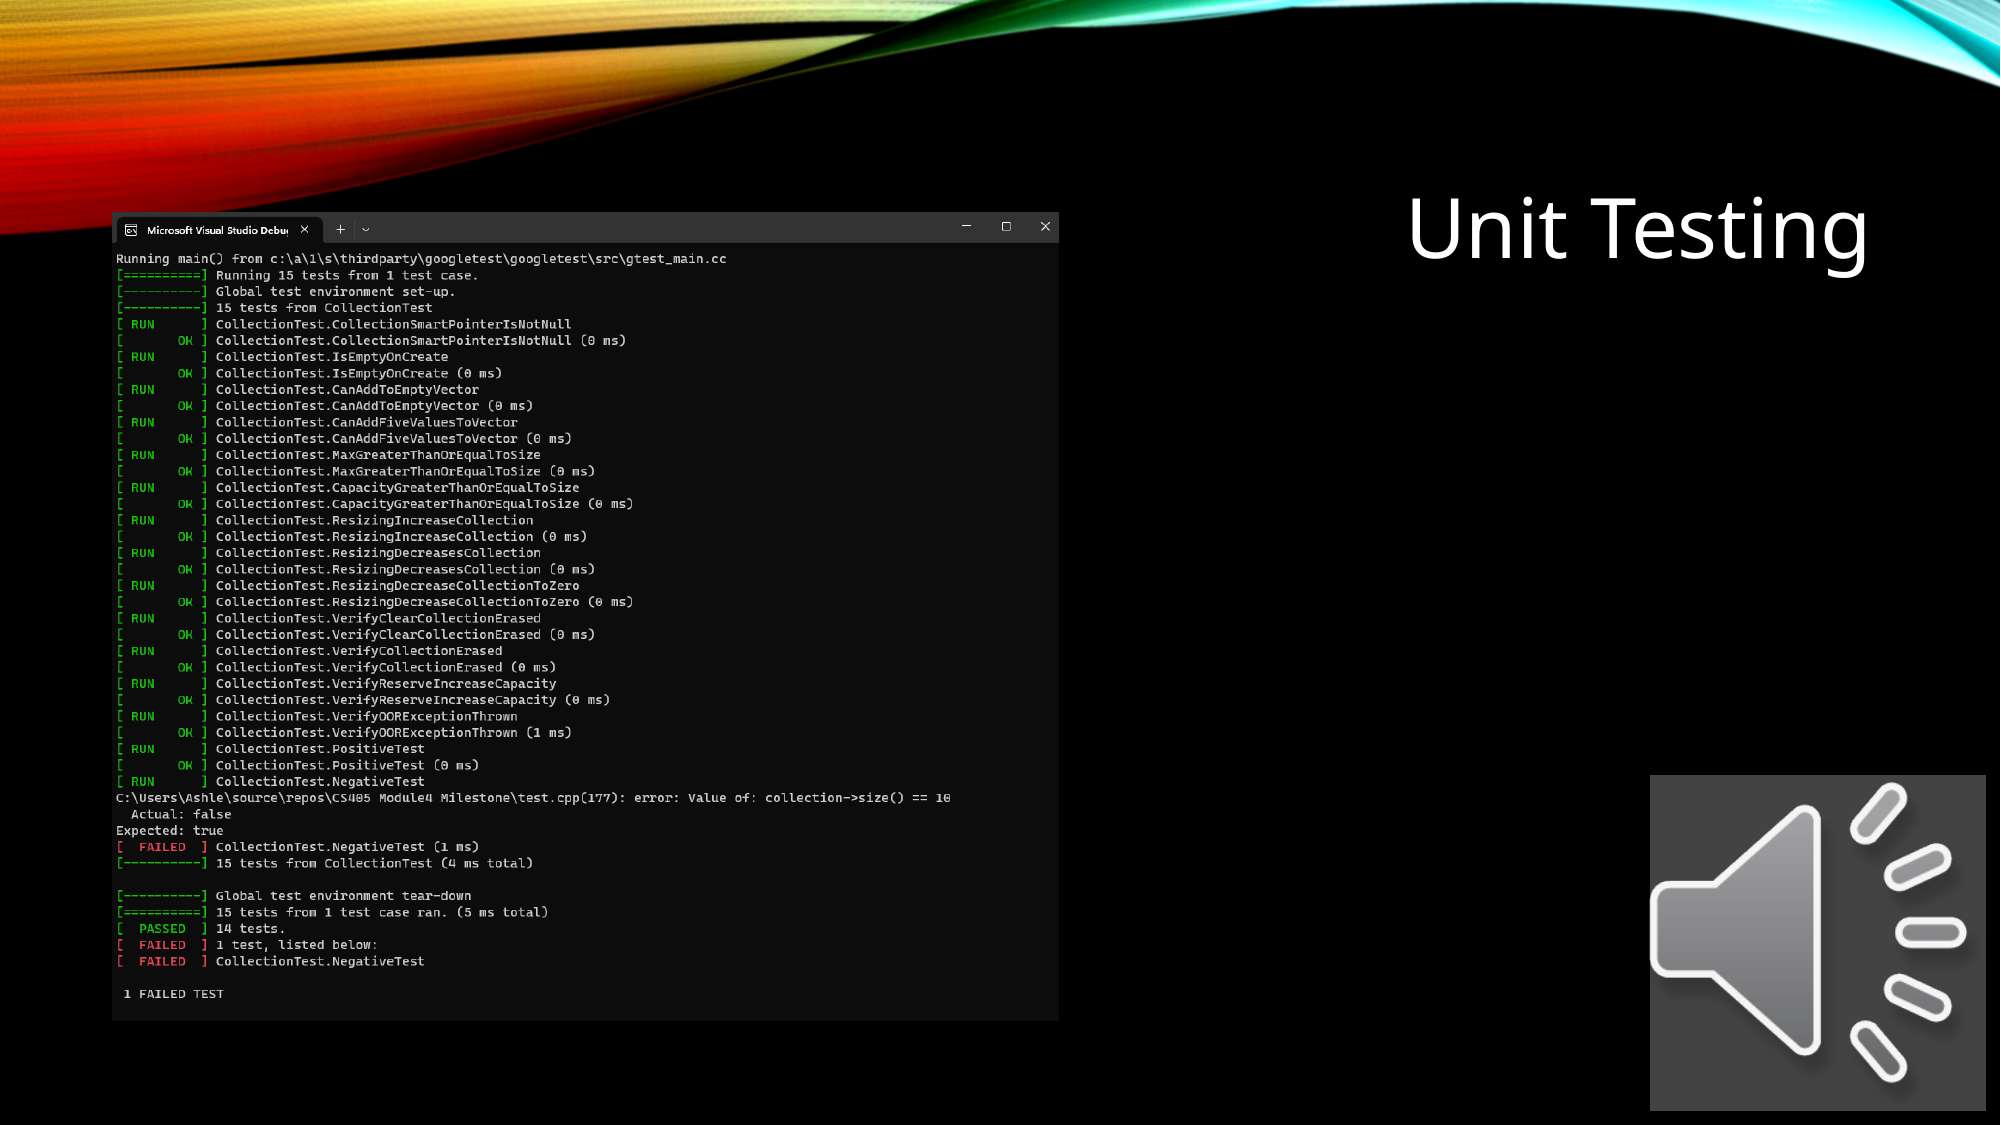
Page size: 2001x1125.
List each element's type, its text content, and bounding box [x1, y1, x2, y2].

title Unit Testing [474, 125, 1888, 338]
picture [1648, 773, 1987, 1112]
picture [0, 0, 2000, 1021]
